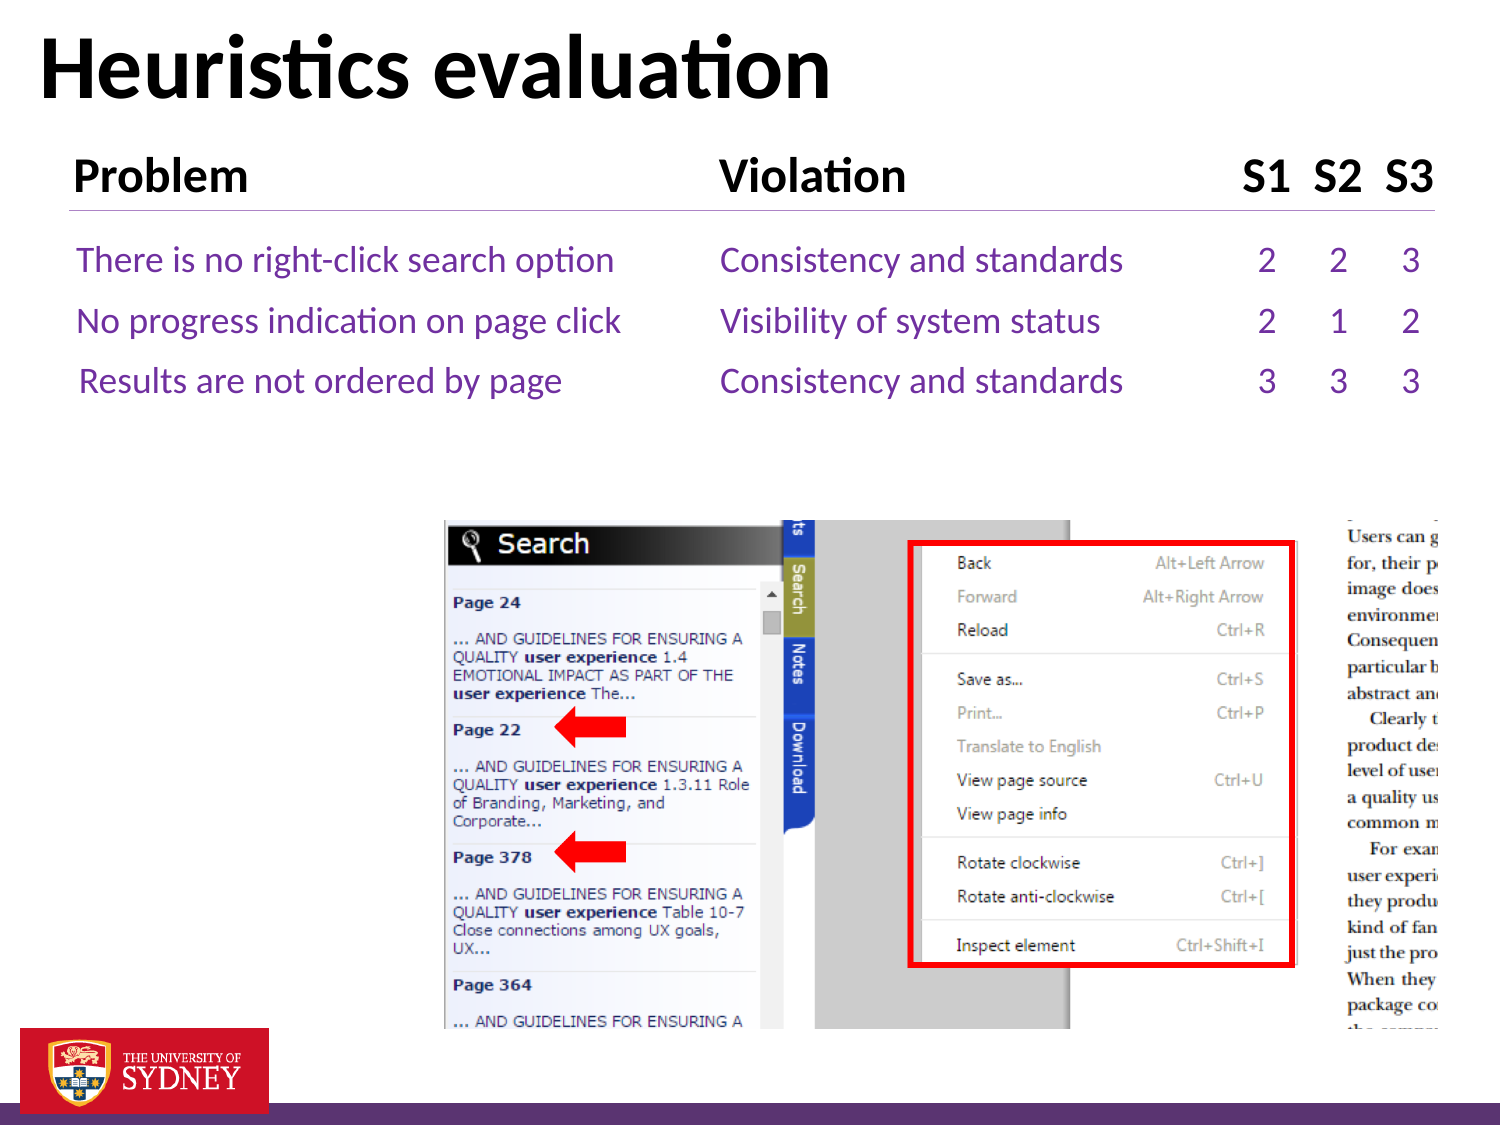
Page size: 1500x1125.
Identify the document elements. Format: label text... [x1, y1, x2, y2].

text_box 3 [1233, 348, 1292, 409]
text_box 1 [1305, 288, 1363, 348]
text_box Problem [58, 135, 265, 210]
text_box Consistency and standards [705, 227, 1139, 288]
text_box 3 [1385, 227, 1435, 288]
picture [443, 520, 1438, 1029]
text_box 2 [1233, 288, 1292, 348]
text_box Violation [703, 135, 922, 210]
text_box 3 [1305, 348, 1363, 409]
text_box No progress indication on page click [61, 288, 637, 348]
text_box There is no right-click search option [61, 227, 631, 288]
text_box 2 [1241, 227, 1292, 288]
text_box S2 [1298, 135, 1370, 210]
text_box [0, 1102, 1500, 1125]
text_box S1 [1227, 135, 1298, 210]
text_box 2 [1313, 227, 1363, 288]
text_box Results are not ordered by page [64, 348, 579, 409]
text_box 3 [1377, 348, 1436, 409]
text_box 2 [1377, 288, 1436, 348]
text_box Visibility of system status [705, 288, 1117, 348]
picture [20, 1028, 270, 1115]
text_box Consistency and standards [705, 348, 1139, 409]
text_box Heuristics evaluation [24, 0, 850, 125]
text_box S3 [1370, 135, 1449, 210]
